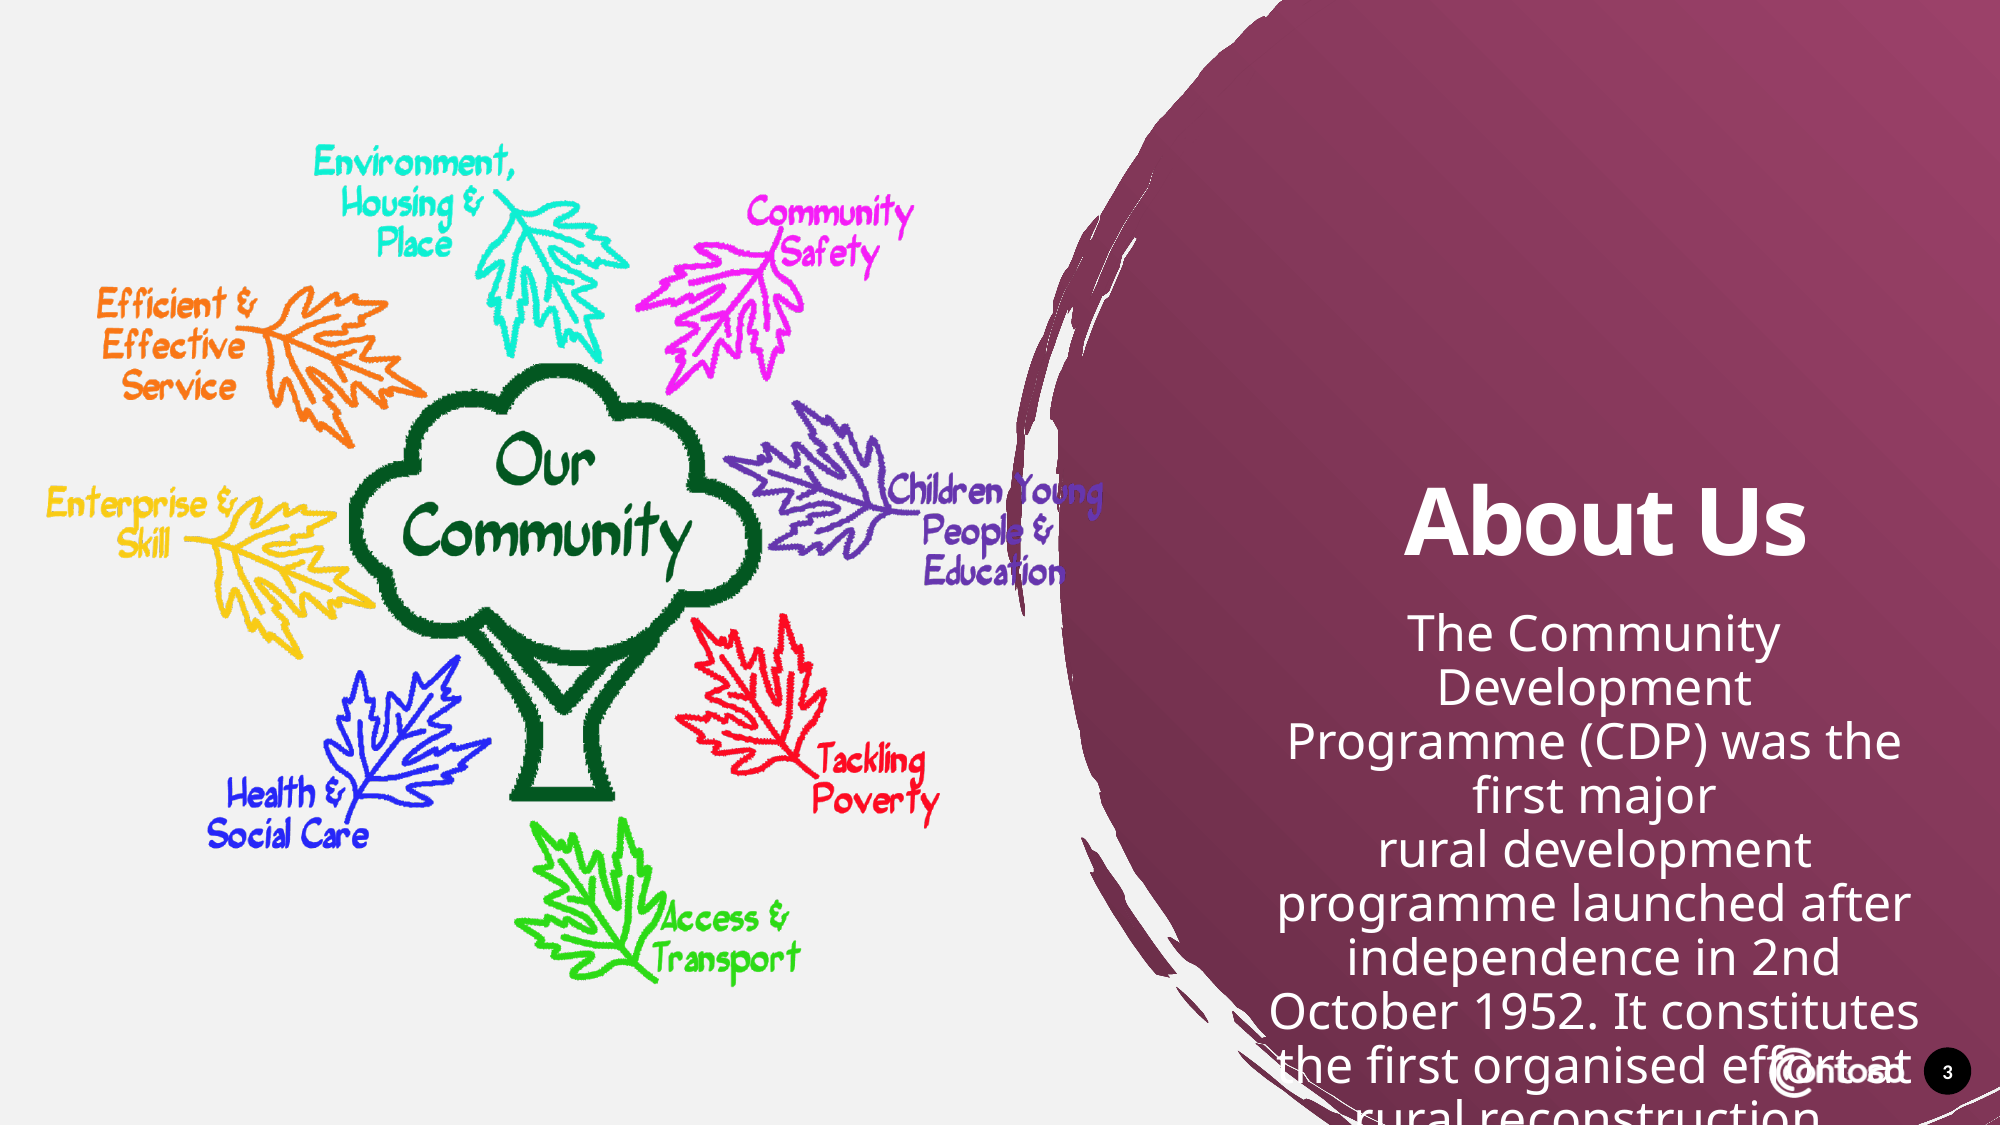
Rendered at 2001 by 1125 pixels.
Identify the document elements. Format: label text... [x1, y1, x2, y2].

picture [1764, 1048, 1909, 1099]
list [0, 125, 1116, 1027]
title About Us [1290, 457, 1924, 576]
slide_number 3 [1923, 1047, 1972, 1095]
subtitle The Community Development Programme (CDP) was the first major rural development programme launched after independence in 2nd October 1952. It constitutes the first organised effort at rural reconstruction. [1252, 608, 1937, 1048]
